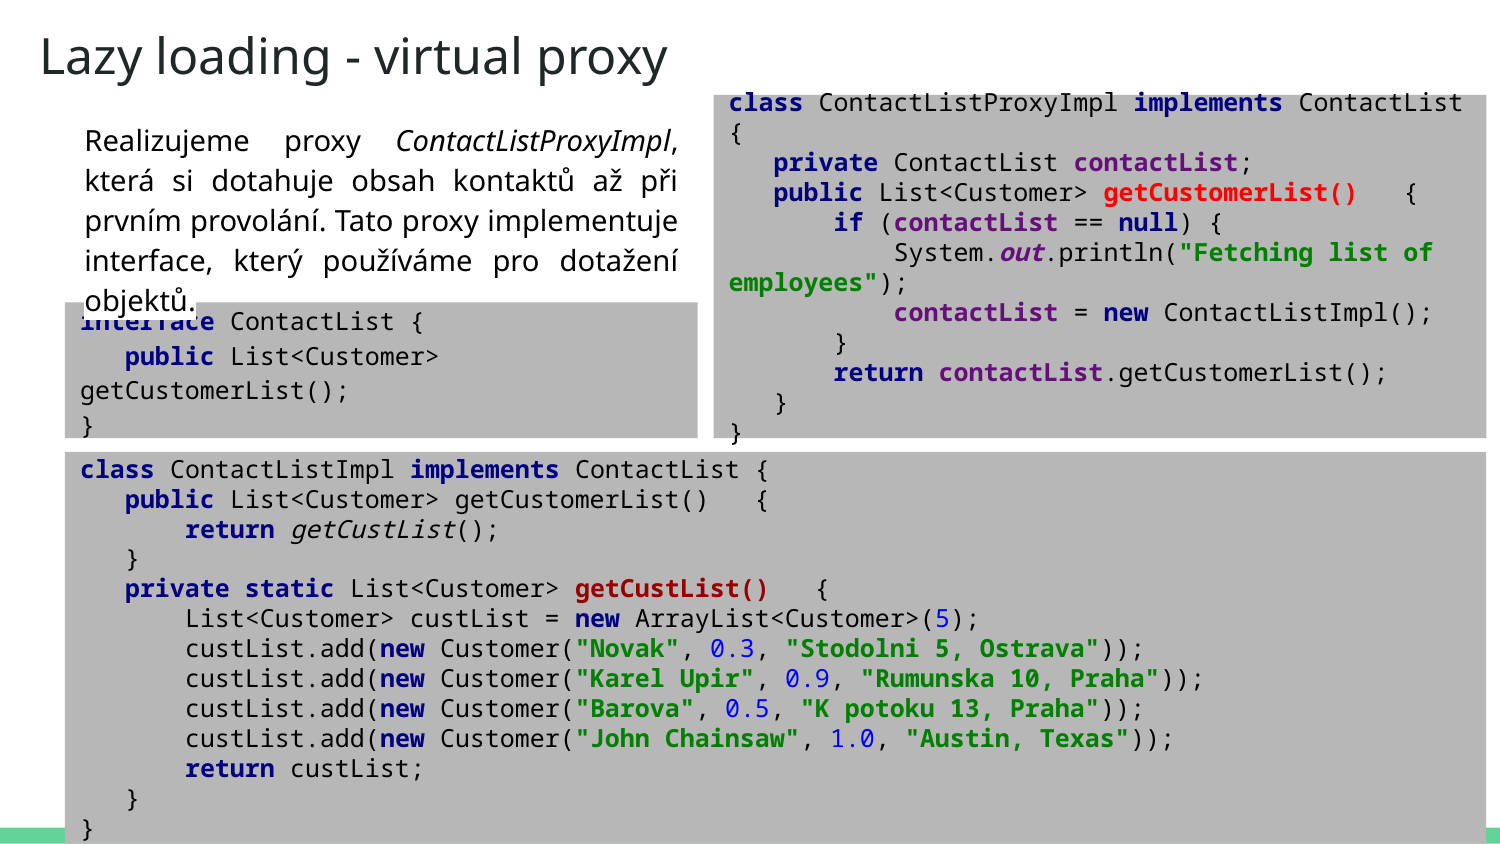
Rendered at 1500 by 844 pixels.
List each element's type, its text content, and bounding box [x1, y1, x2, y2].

text_box class ContactListProxyImpl implements ContactList { private ContactList contactList; public List<Customer> getCustomerList() { if (contactList == null) { System.out.println("Fetching list of employees"); contactList = new ContactListImpl(); } return contactList.getCustomerList(); } } [713, 94, 1487, 439]
text_box class ContactListImpl implements ContactList { public List<Customer> getCustomerList() { return getCustList(); } private static List<Customer> getCustList() { List<Customer> custList = new ArrayList<Customer>(5); custList.add(new Customer("Novak", 0.3, "Stodolni 5, Ostrava")); custList.add(new Customer("Karel Upir", 0.9, "Rumunska 10, Praha")); custList.add(new Customer("Barova", 0.5, "K potoku 13, Praha")); custList.add(new Customer("John Chainsaw", 1.0, "Austin, Texas")); return custList; } } [64, 451, 1487, 844]
text_box Realizujeme proxy ContactListProxyImpl, která si dotahuje obsah kontaktů až při prvním provolání. Tato proxy implementuje interface, který používáme pro dotažení objektů. [69, 156, 694, 278]
text_box interface ContactList { public List<Customer> getCustomerList(); } [64, 302, 698, 439]
title Lazy loading - virtual proxy [24, 9, 1422, 104]
